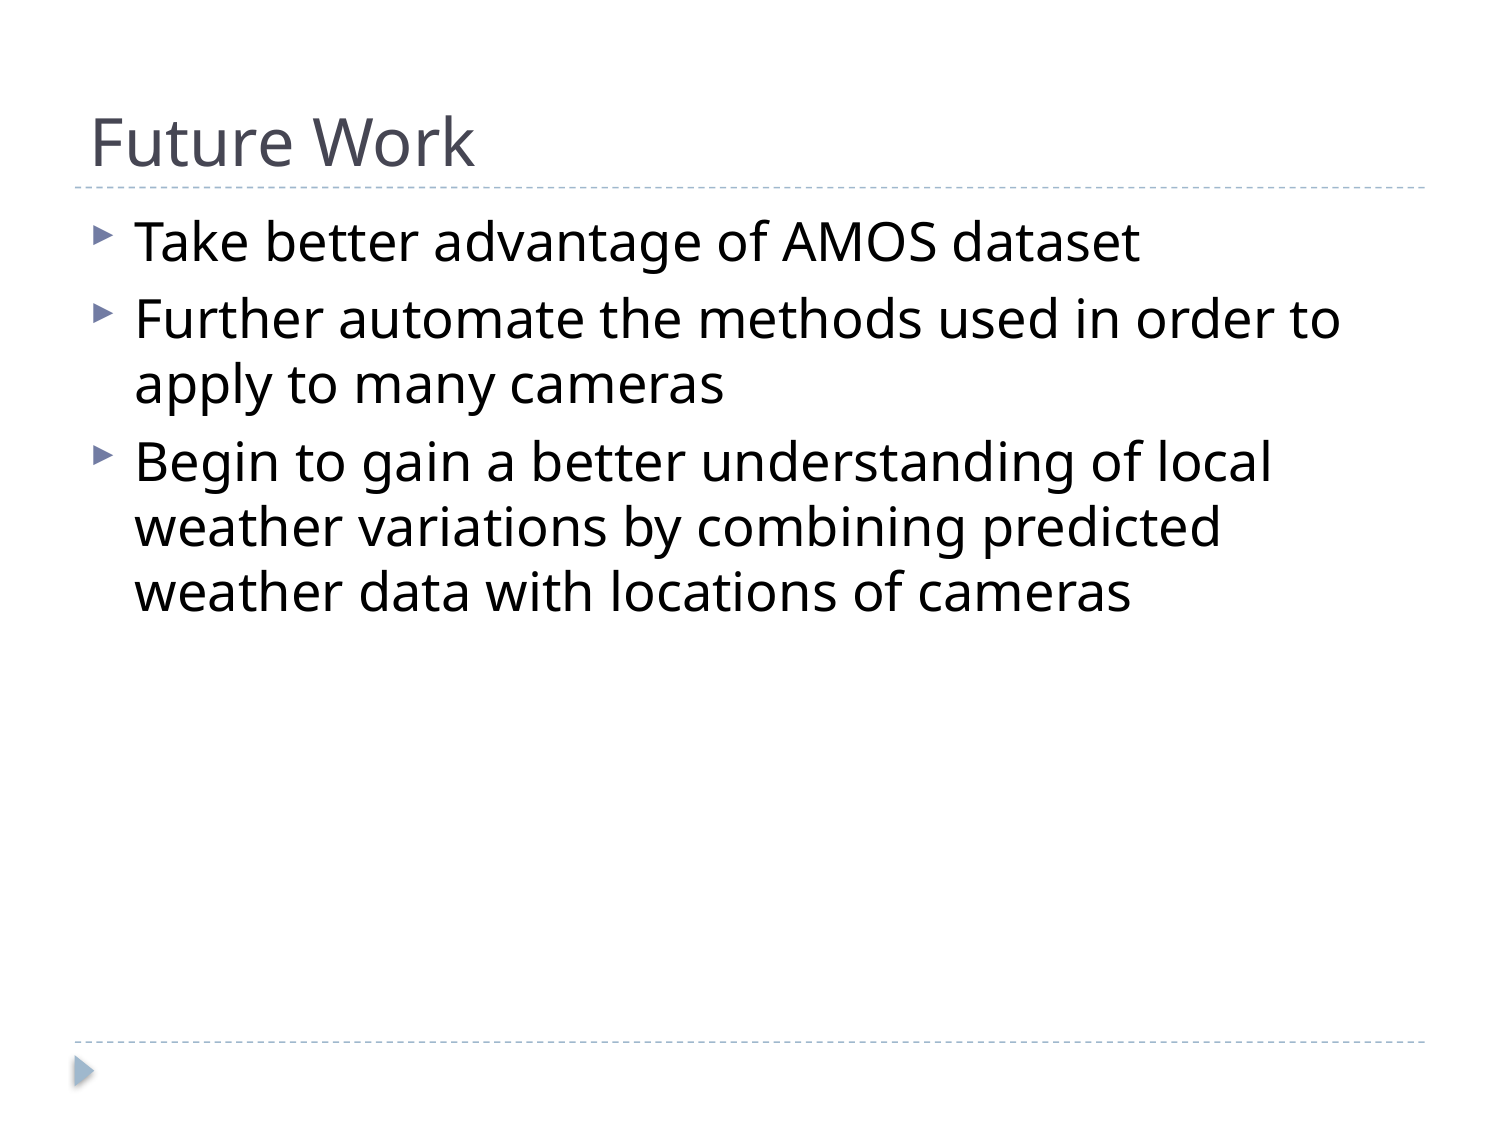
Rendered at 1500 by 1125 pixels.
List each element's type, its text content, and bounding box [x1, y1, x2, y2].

title Future Work [75, 24, 1425, 188]
list Take better advantage of AMOS dataset Further automate the methods used in order to apply to many cameras Begin to gain a better understanding of local weather variations by combining predicted weather data with locations of cameras [75, 200, 1425, 1010]
